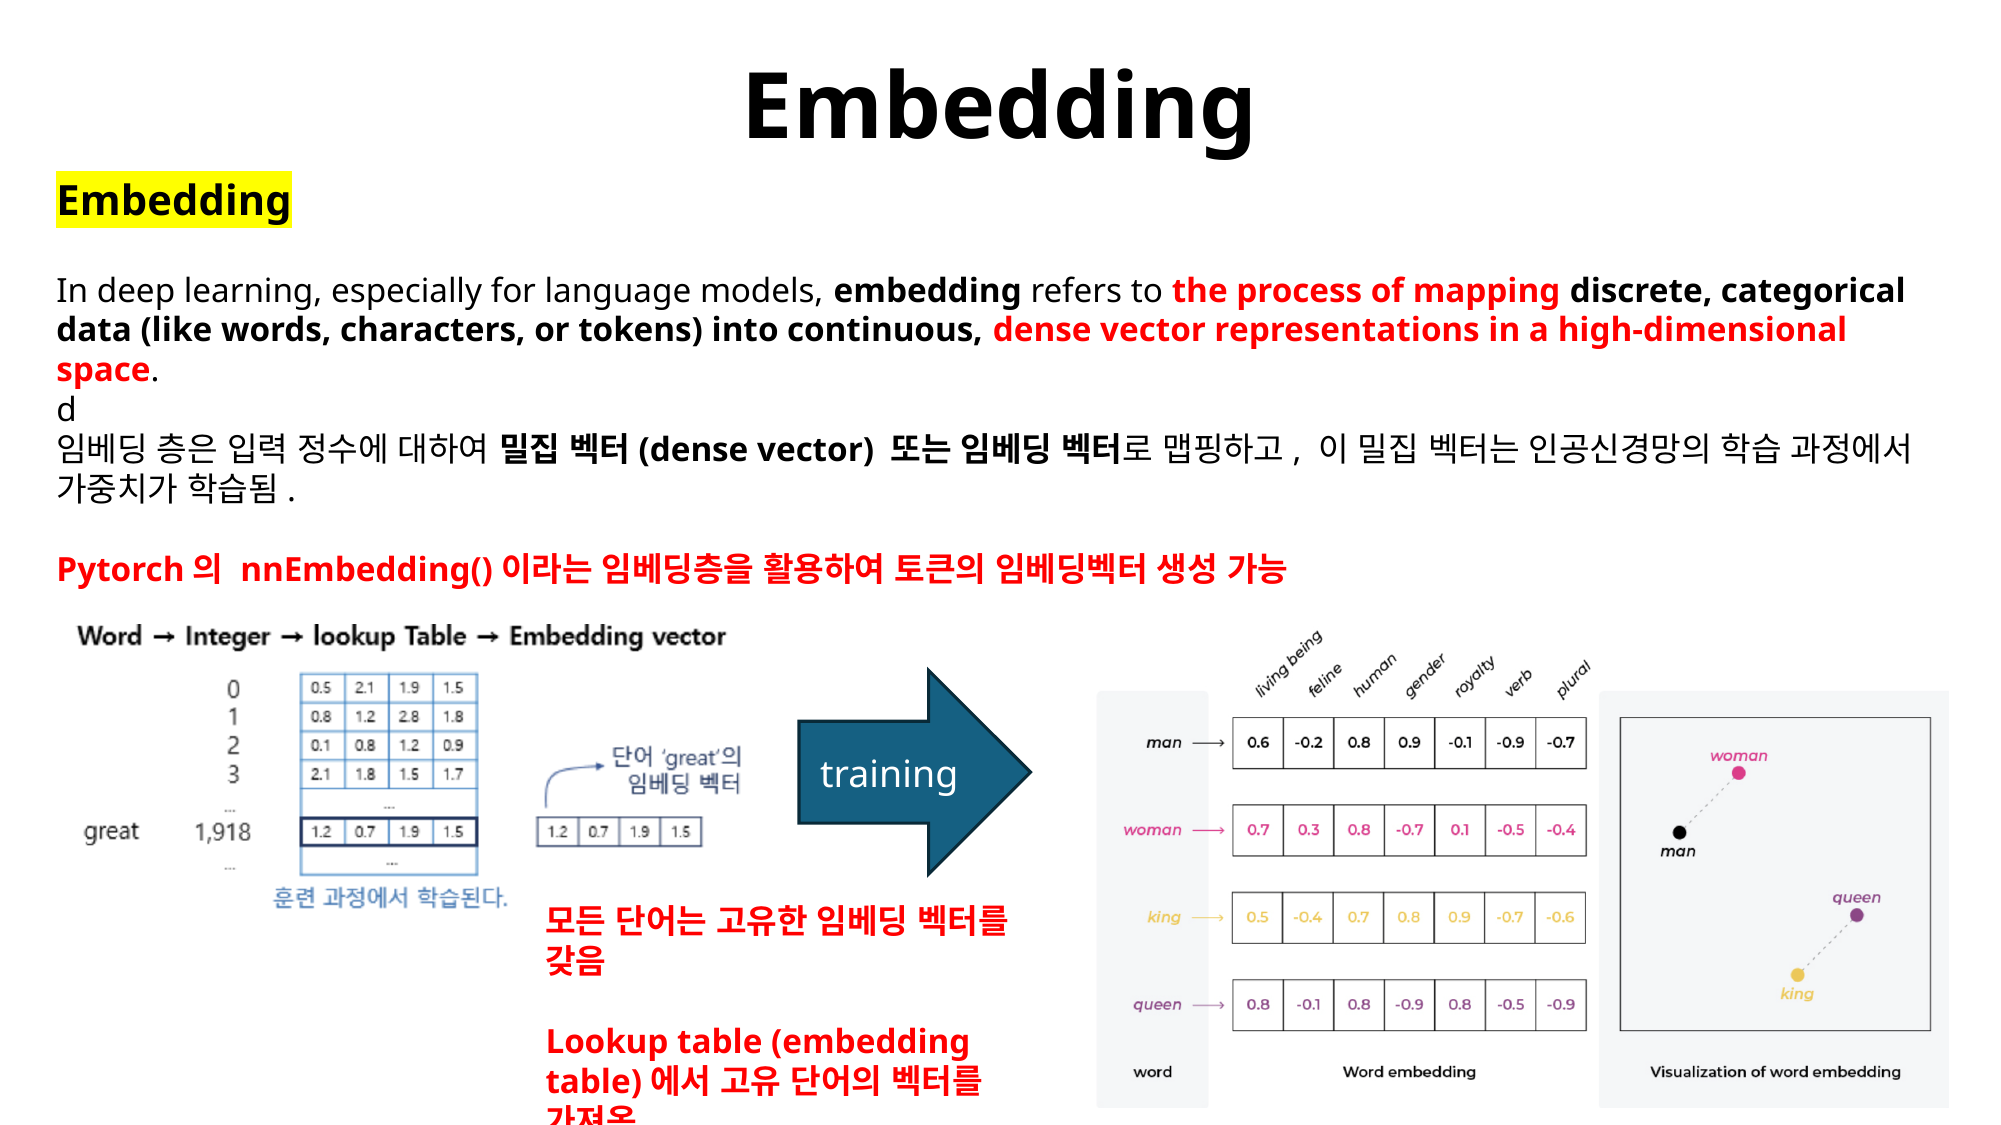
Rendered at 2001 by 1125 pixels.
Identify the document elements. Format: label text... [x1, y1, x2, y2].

text_box training [797, 666, 1033, 878]
title Embedding [137, 0, 1863, 166]
picture [47, 598, 765, 947]
text_box Embedding In deep learning, especially for language models, embedding refers to the process of mapping discrete, categorical data (like words, characters, or tokens) into continuous, dense vector representations in a high-dimensional space. d 임베딩 층은 입력 정수에 대하여 밀집 벡터(dense vector) 또는 임베딩 벡터로 맵핑하고, 이 밀집 벡터는 인공신경망의 학습 과정에서 가중치가 학습됨. Pytorch의 nnEmbedding()이라는 임베딩층을 활용하여 토큰의 임베딩벡터 생성 가능 [41, 166, 1958, 636]
text_box 모든 단어는 고유한 임베딩 벡터를 갖음 Lookup table (embedding table)에서 고유 단어의 벡터를 가져옴 [530, 892, 1066, 1125]
picture [1082, 597, 1949, 1108]
